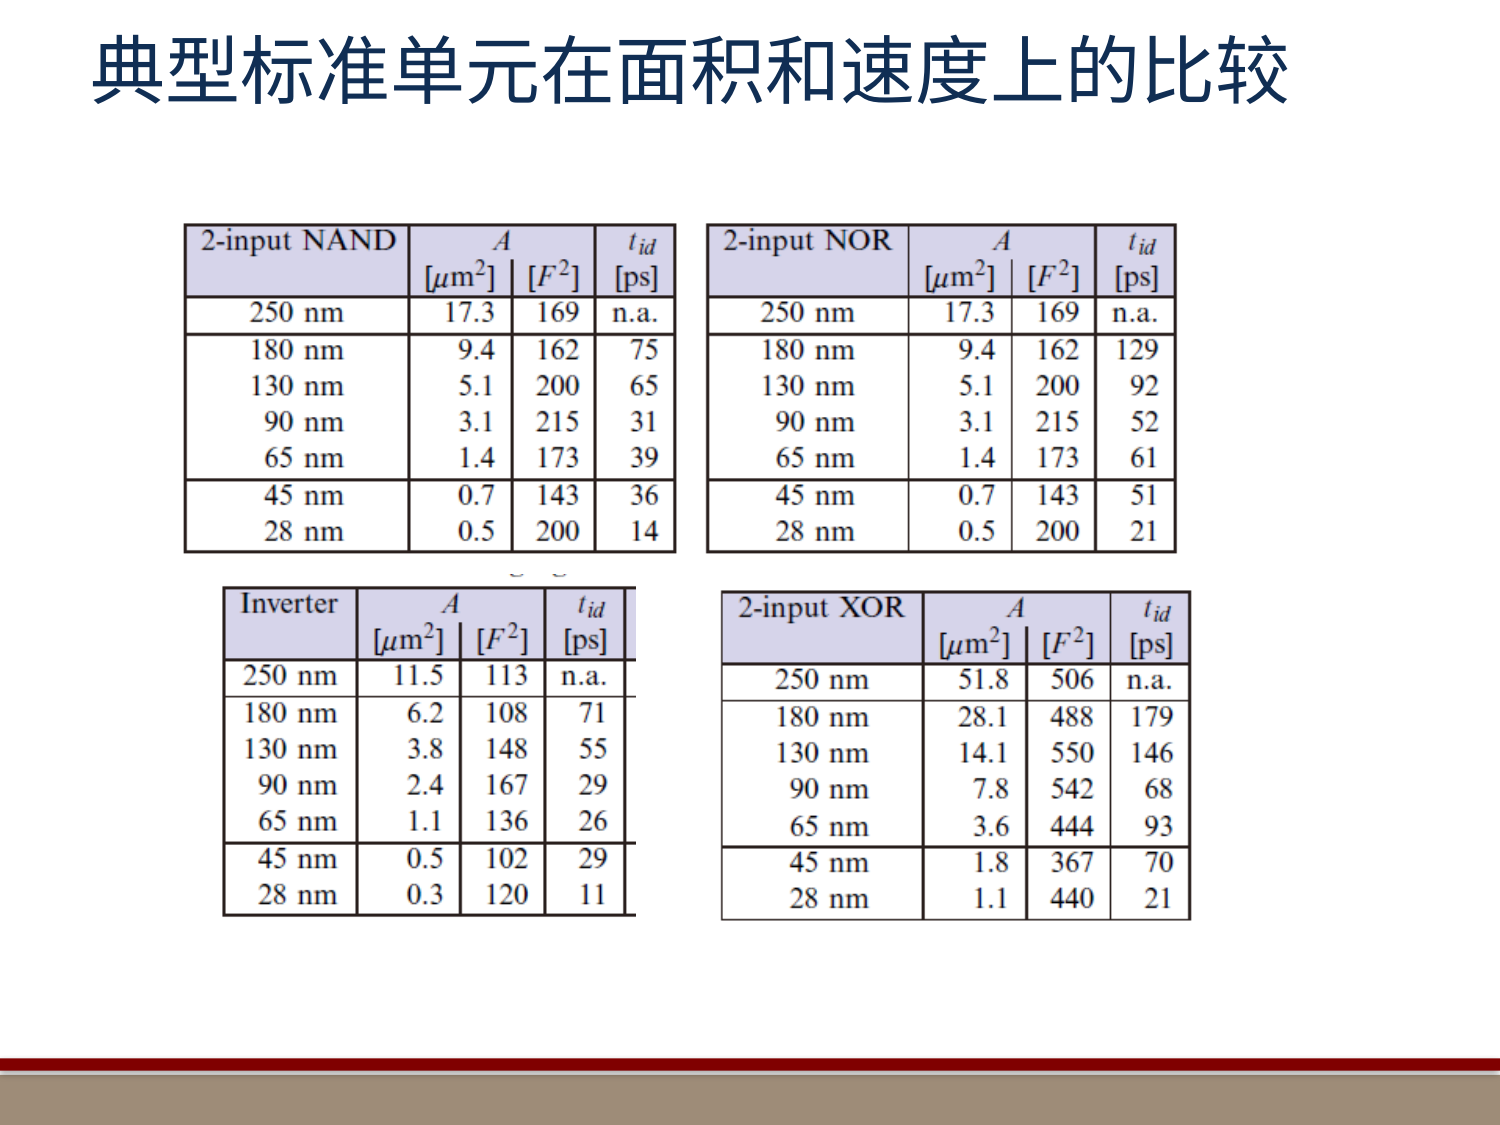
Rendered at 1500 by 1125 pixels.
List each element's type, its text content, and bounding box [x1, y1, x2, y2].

title 典型标准单元在面积和速度上的比较 [74, 0, 1426, 138]
picture [690, 585, 1204, 938]
picture [159, 207, 1199, 563]
picture [218, 573, 636, 928]
